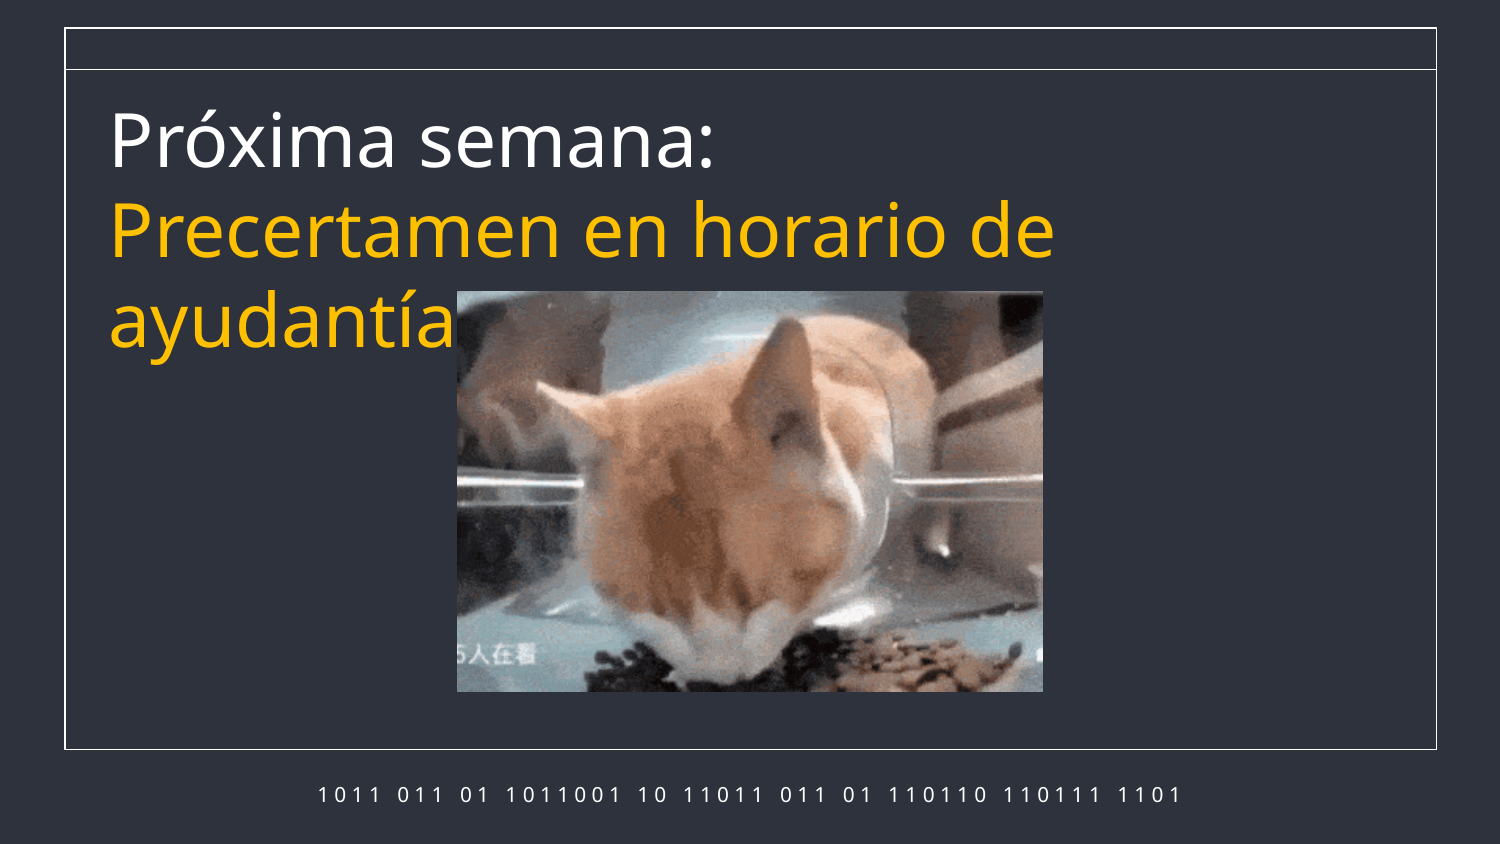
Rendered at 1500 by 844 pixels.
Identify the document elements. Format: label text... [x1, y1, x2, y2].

title Próxima semana: Precertamen en horario de ayudantía [94, 77, 1433, 327]
picture [457, 291, 1043, 693]
